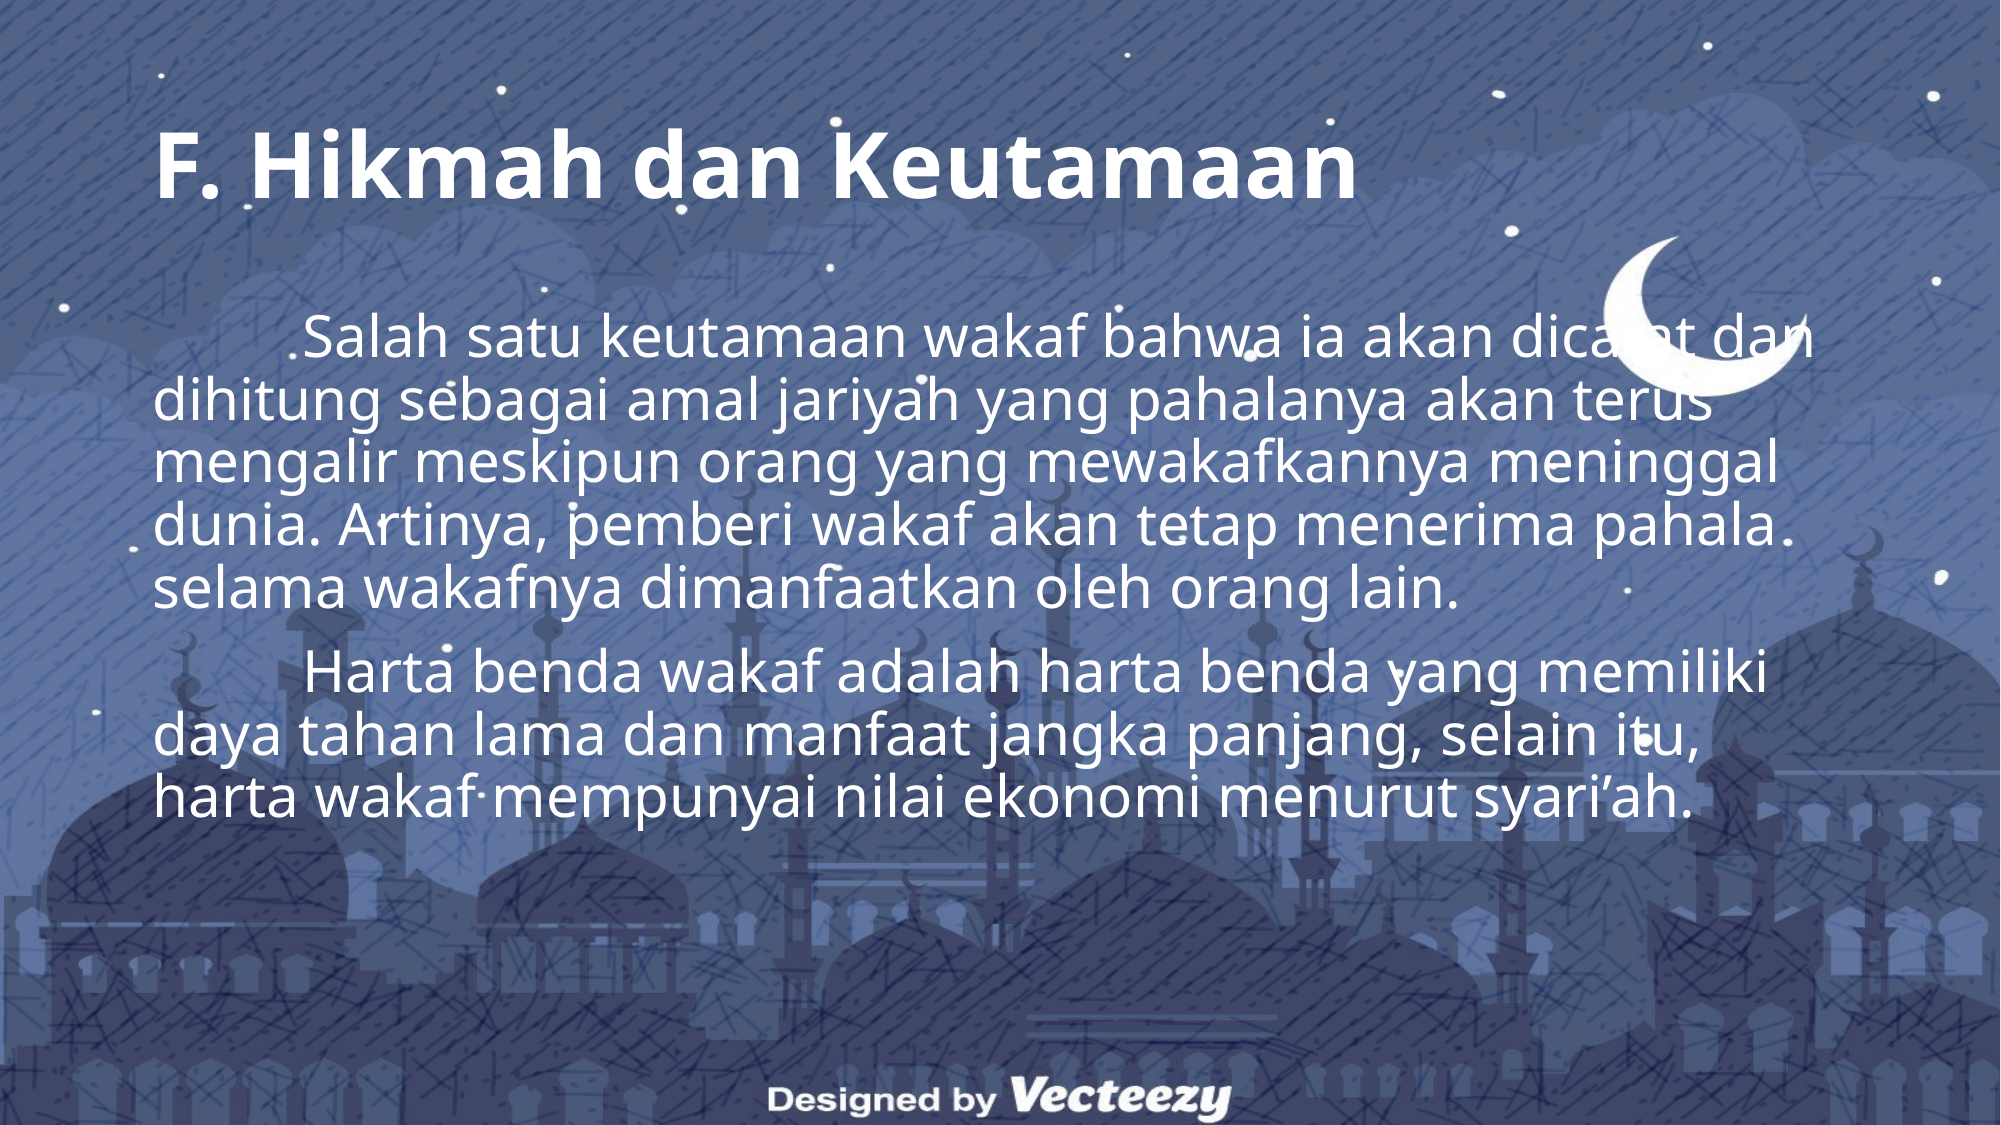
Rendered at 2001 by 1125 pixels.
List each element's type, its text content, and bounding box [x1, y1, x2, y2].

title F. Hikmah dan Keutamaan [137, 59, 1863, 278]
list Salah satu keutamaan wakaf bahwa ia akan dicatat dan dihitung sebagai amal jariyah yang pahalanya akan terus mengalir meskipun orang yang mewakafkannya meninggal dunia. Artinya, pemberi wakaf akan tetap menerima pahala selama wakafnya dimanfaatkan oleh orang lain. Harta benda wakaf adalah harta benda yang memiliki daya tahan lama dan manfaat jangka panjang, selain itu, harta wakaf mempunyai nilai ekonomi menurut syari’ah. [137, 299, 1863, 1014]
picture [0, 0, 2001, 1125]
